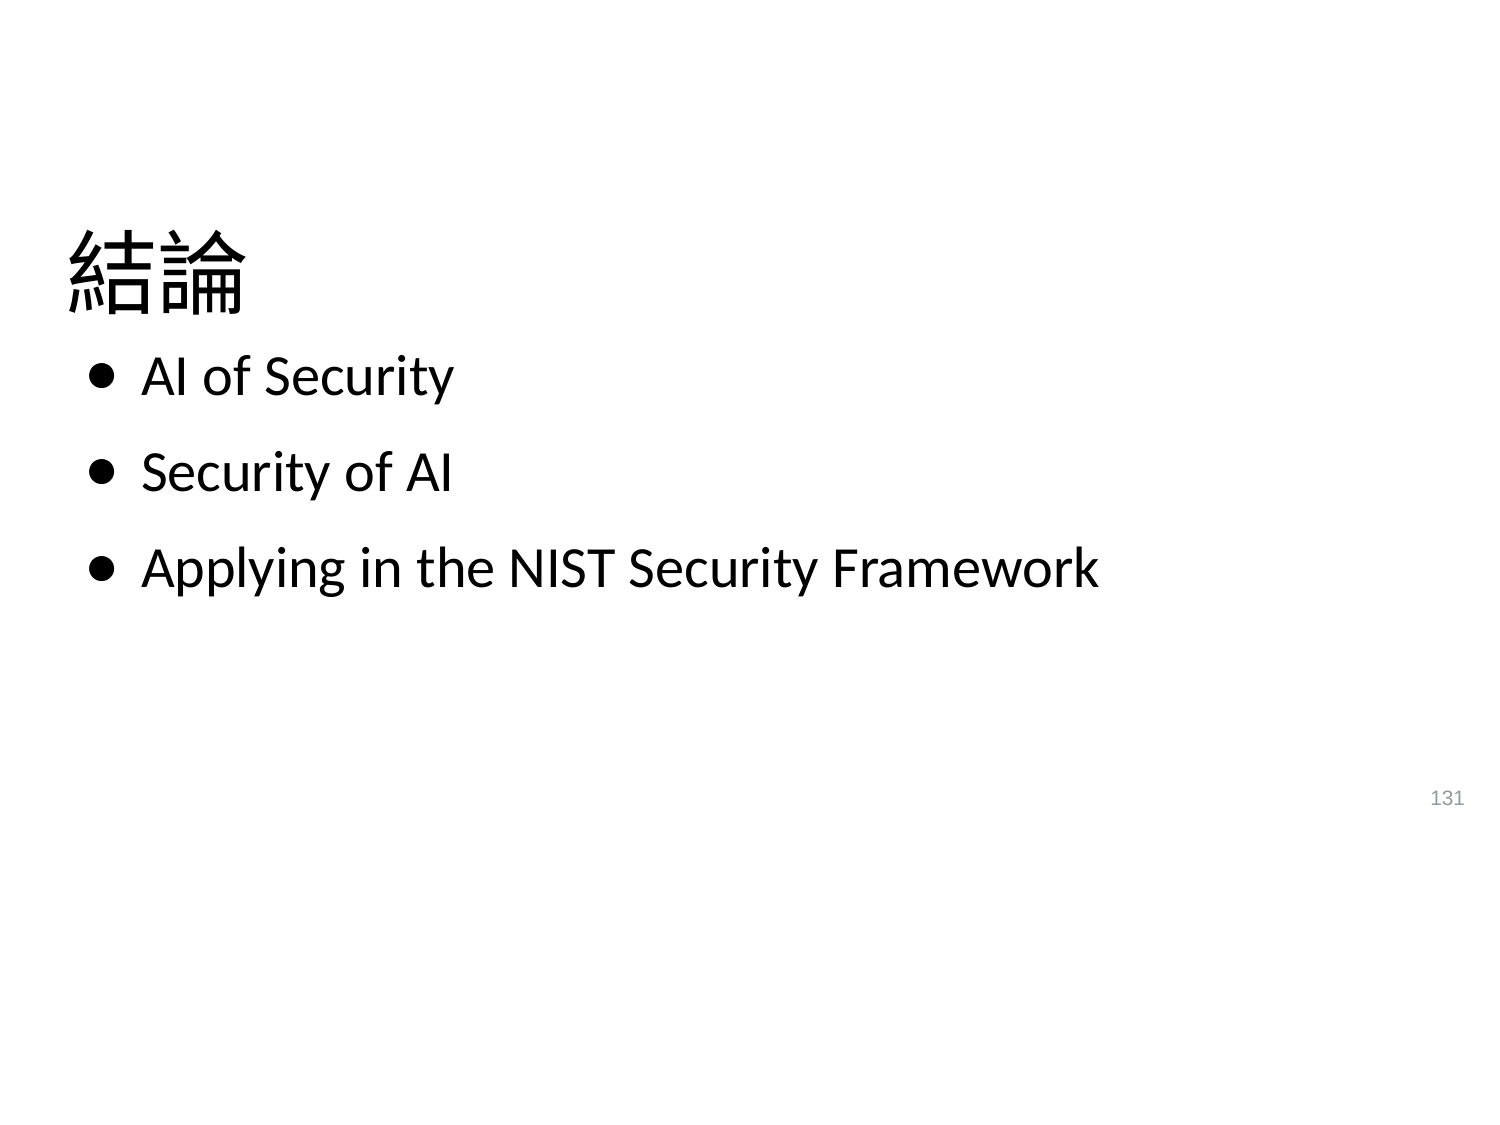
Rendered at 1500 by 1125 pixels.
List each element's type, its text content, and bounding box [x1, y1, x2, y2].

slide_number 131 [1389, 764, 1480, 830]
list AI of Security Security of AI Applying in the NIST Security Framework [51, 329, 1449, 891]
title 結論 [51, 213, 1449, 308]
